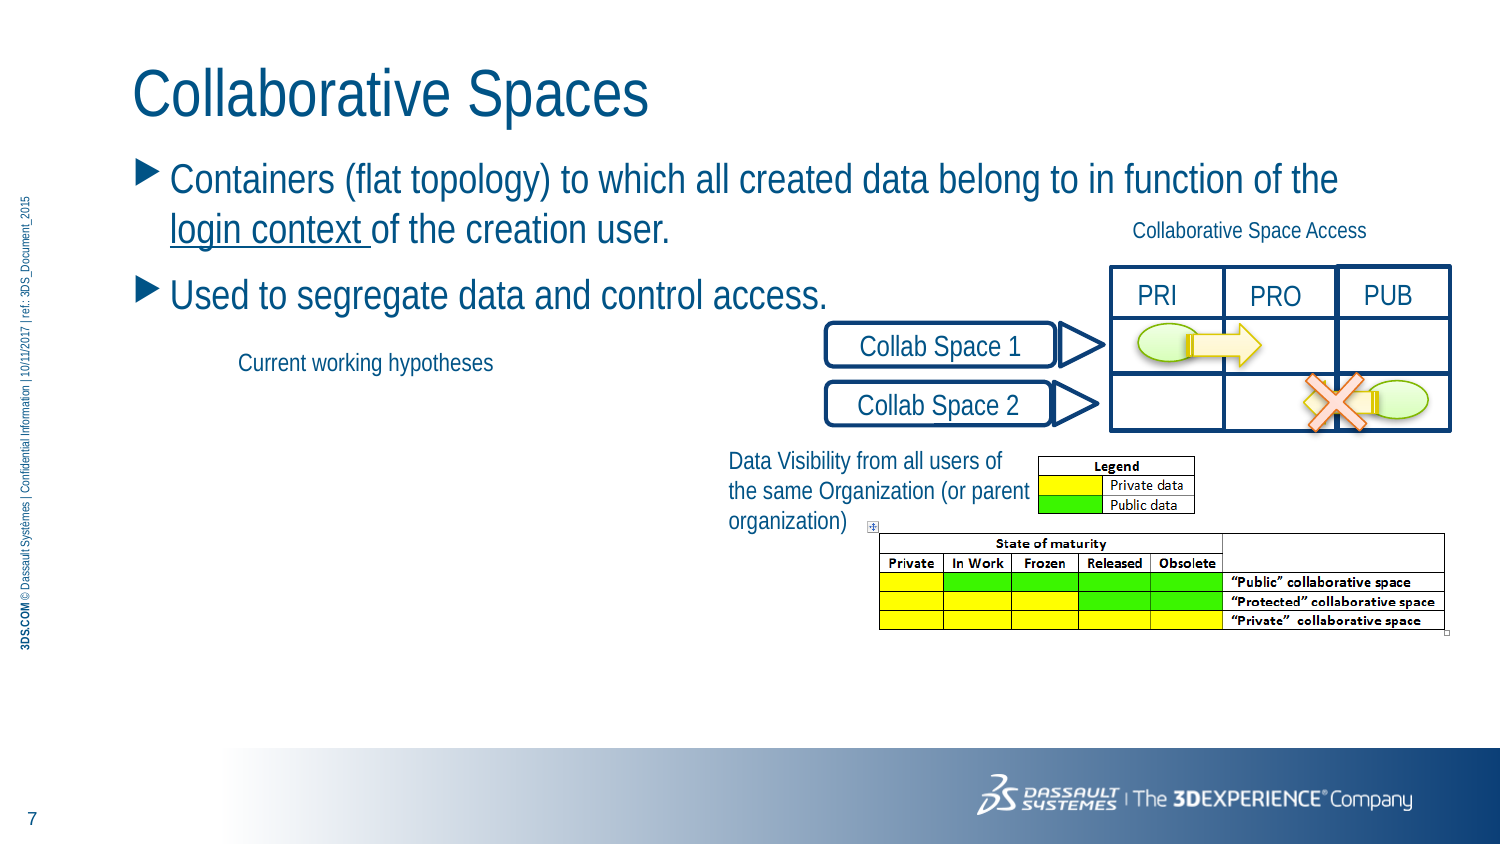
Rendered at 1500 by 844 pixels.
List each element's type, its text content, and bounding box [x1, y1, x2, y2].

text_box [1109, 265, 1222, 316]
text_box [1305, 372, 1368, 433]
text_box [1371, 379, 1429, 420]
text_box Current working hypotheses [223, 338, 561, 384]
text_box [1335, 316, 1452, 371]
text_box [1335, 371, 1452, 433]
text_box Collab Space 2 [823, 379, 1051, 428]
text_box [1303, 395, 1319, 413]
text_box PUB [1348, 269, 1428, 316]
text_box [1109, 316, 1222, 371]
text_box [1058, 320, 1106, 369]
text_box [1051, 379, 1100, 428]
text_box PRI [1122, 269, 1193, 316]
text_box Data Visibility from all users of the same Organization (or parent organization) [713, 436, 1052, 542]
text_box [1352, 390, 1379, 415]
text_box [1109, 371, 1222, 433]
text_box [1222, 316, 1335, 372]
text_box Containers (flat topology) to which all created data belong to in function of the login context of the creation user. Used to segregate data and control access. [117, 144, 1418, 749]
picture [977, 774, 1412, 815]
text_box [1137, 322, 1196, 363]
text_box [1186, 322, 1262, 368]
text_box [1222, 372, 1311, 433]
text_box [1313, 372, 1335, 388]
text_box PRO [1235, 269, 1317, 316]
picture [860, 448, 1455, 638]
text_box [1222, 265, 1335, 316]
text_box [1335, 264, 1452, 316]
text_box Collaborative Space Access [1117, 208, 1382, 251]
text_box [1325, 423, 1335, 433]
text_box Collab Space 1 [823, 320, 1058, 369]
text_box Collaborative Spaces [118, 59, 1418, 121]
